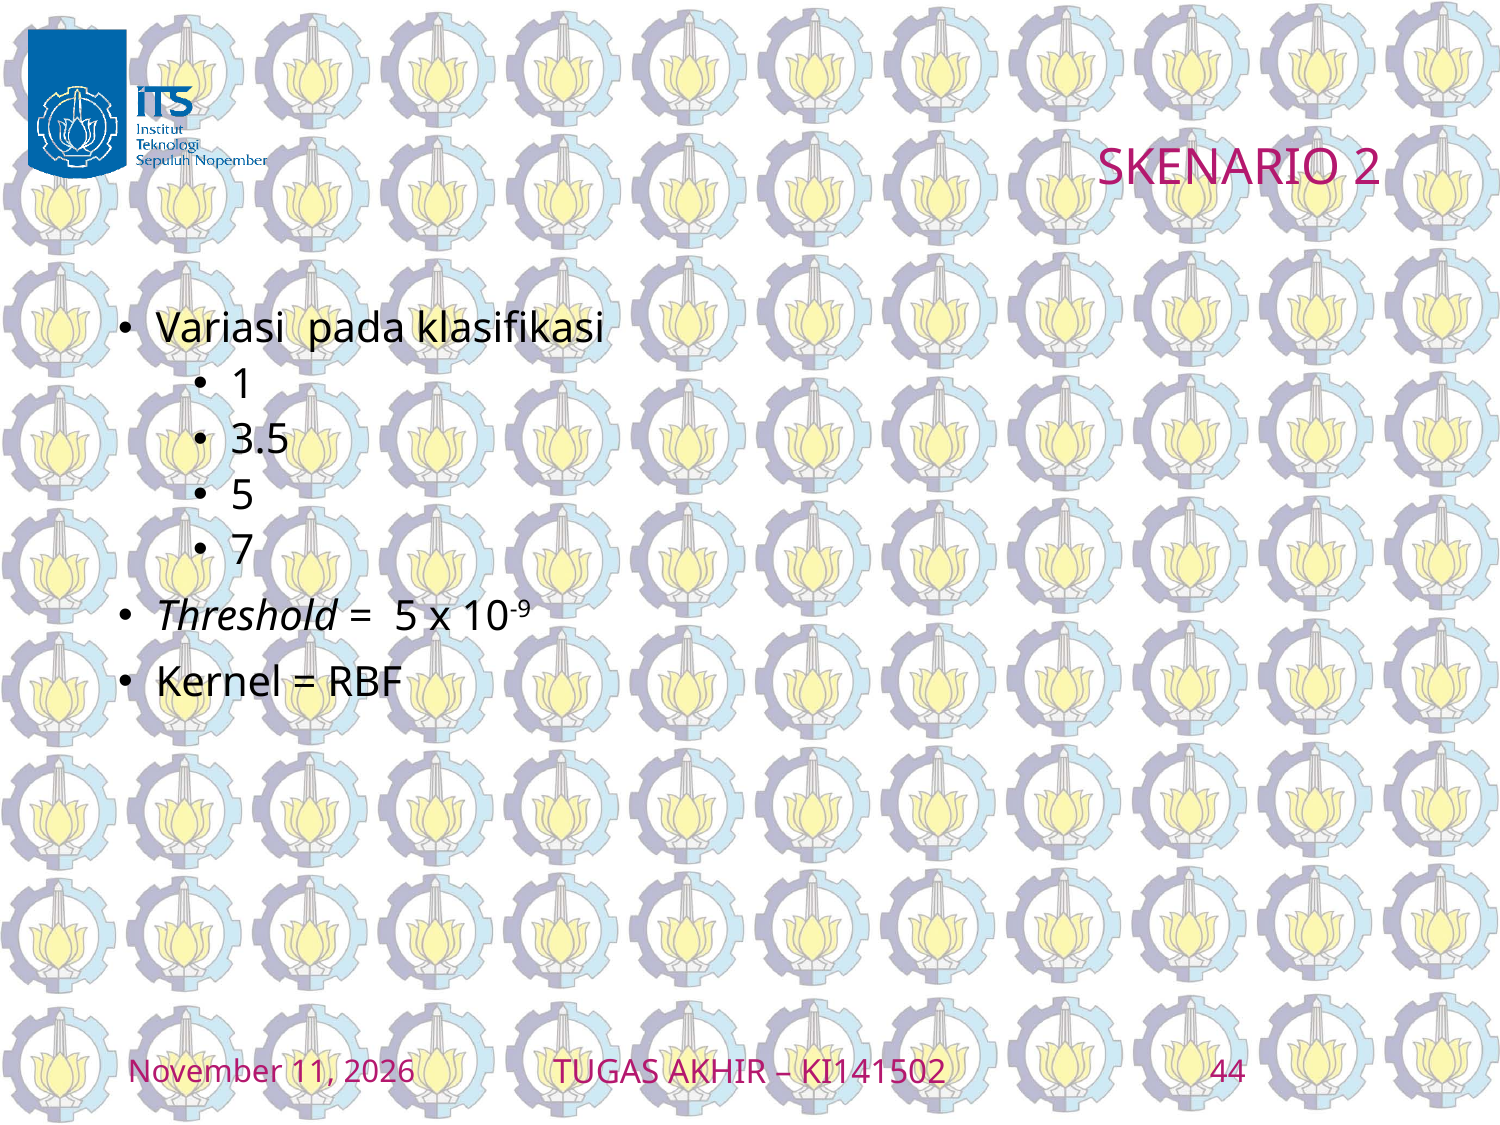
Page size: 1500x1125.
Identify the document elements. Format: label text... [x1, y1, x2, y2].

picture [0, 0, 1500, 1125]
footer TUGAS AKHIR – KI141502 [496, 1042, 1004, 1103]
slide_number 44 [1059, 1042, 1397, 1103]
title SKENARIO 2 [103, 59, 1397, 278]
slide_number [103, 1042, 441, 1103]
